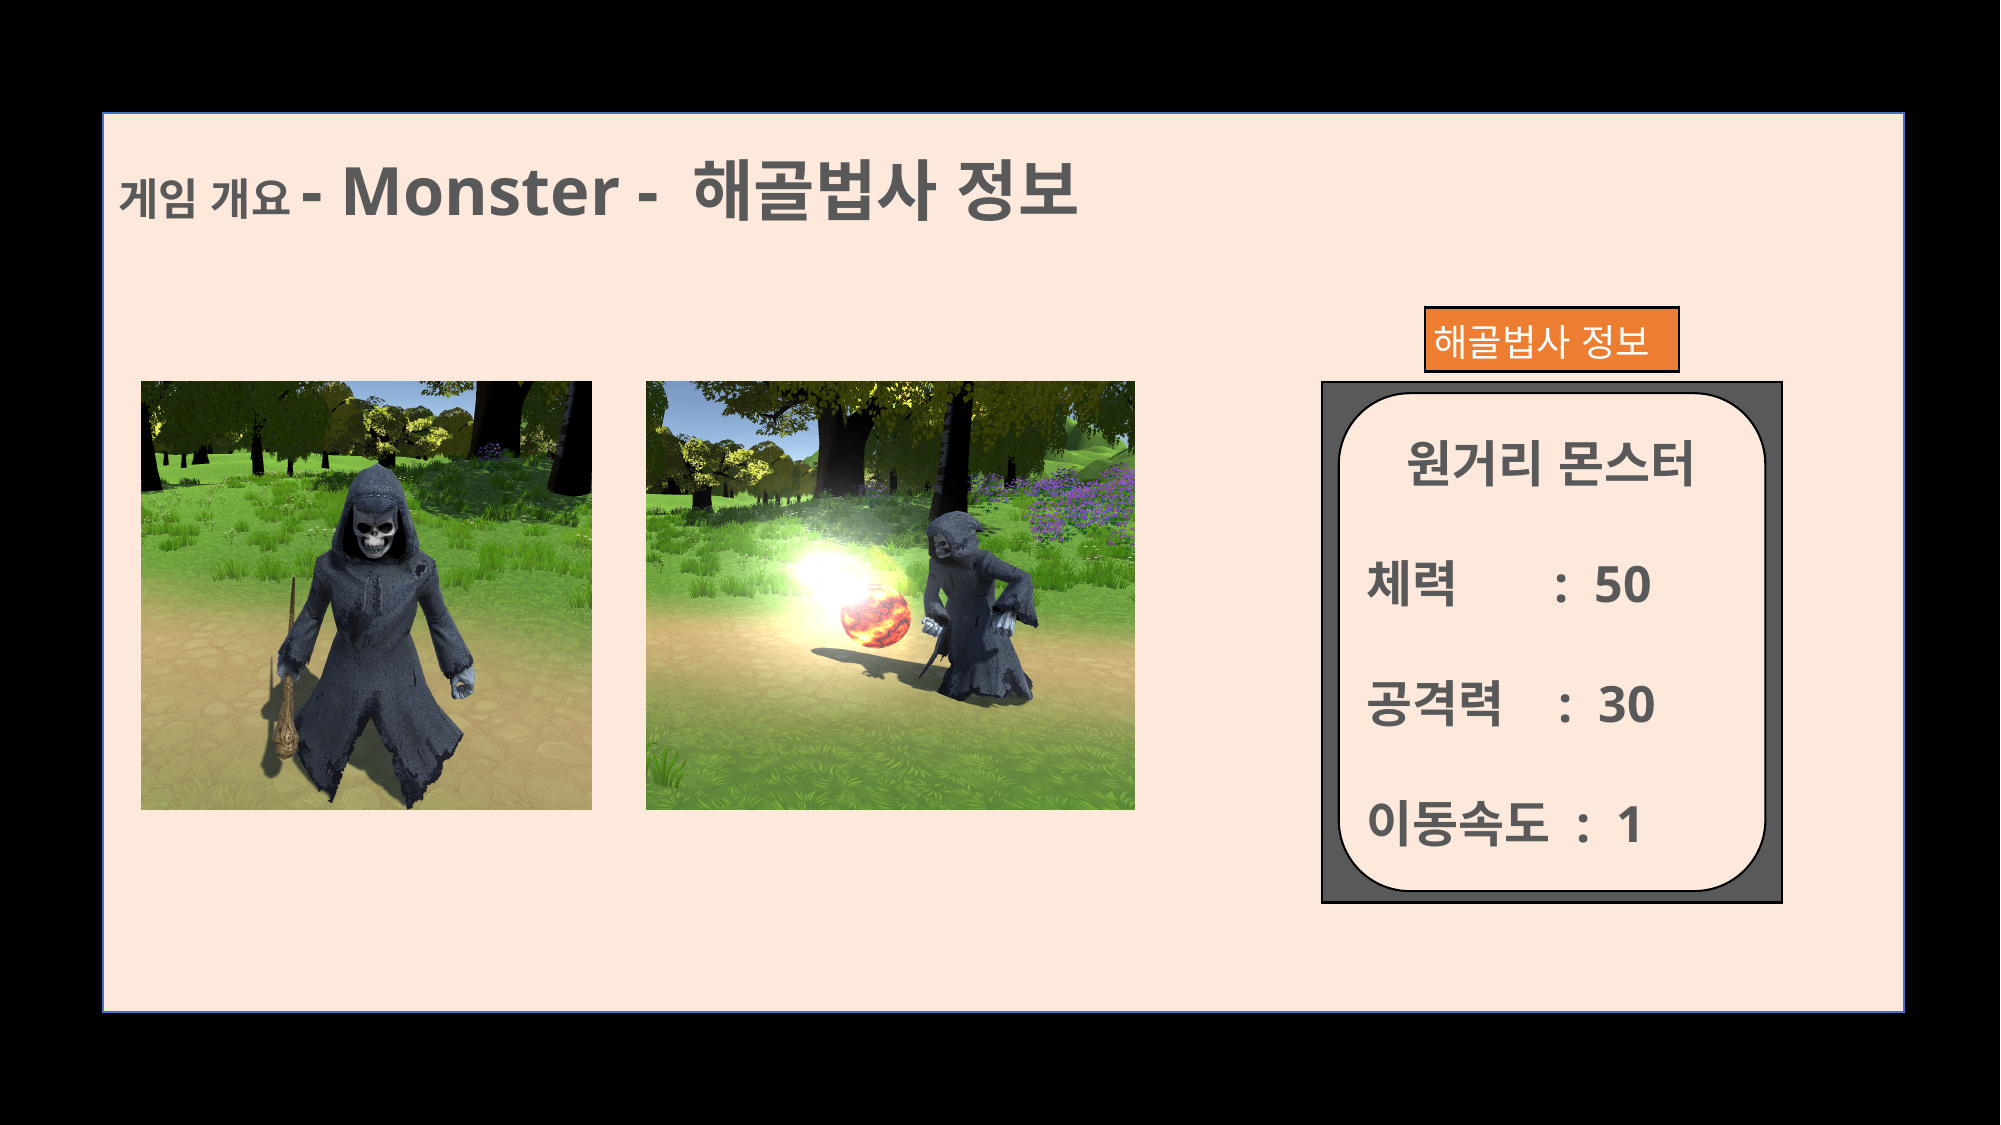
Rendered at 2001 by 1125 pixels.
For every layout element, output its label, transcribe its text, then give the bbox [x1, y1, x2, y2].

text_box [102, 112, 1905, 1013]
picture [141, 381, 592, 810]
text_box 원거리 몬스터 체력 : 50 공격력 : 30 이동속도 : 1 [1325, 305, 1778, 1041]
picture [646, 381, 1135, 810]
text_box [1321, 381, 1325, 904]
text_box [1778, 381, 1783, 904]
text_box 게임 개요- Monster - 해골법사 정보 [103, 141, 1643, 237]
text_box [102, 276, 1746, 372]
text_box [0, 0, 2000, 1125]
